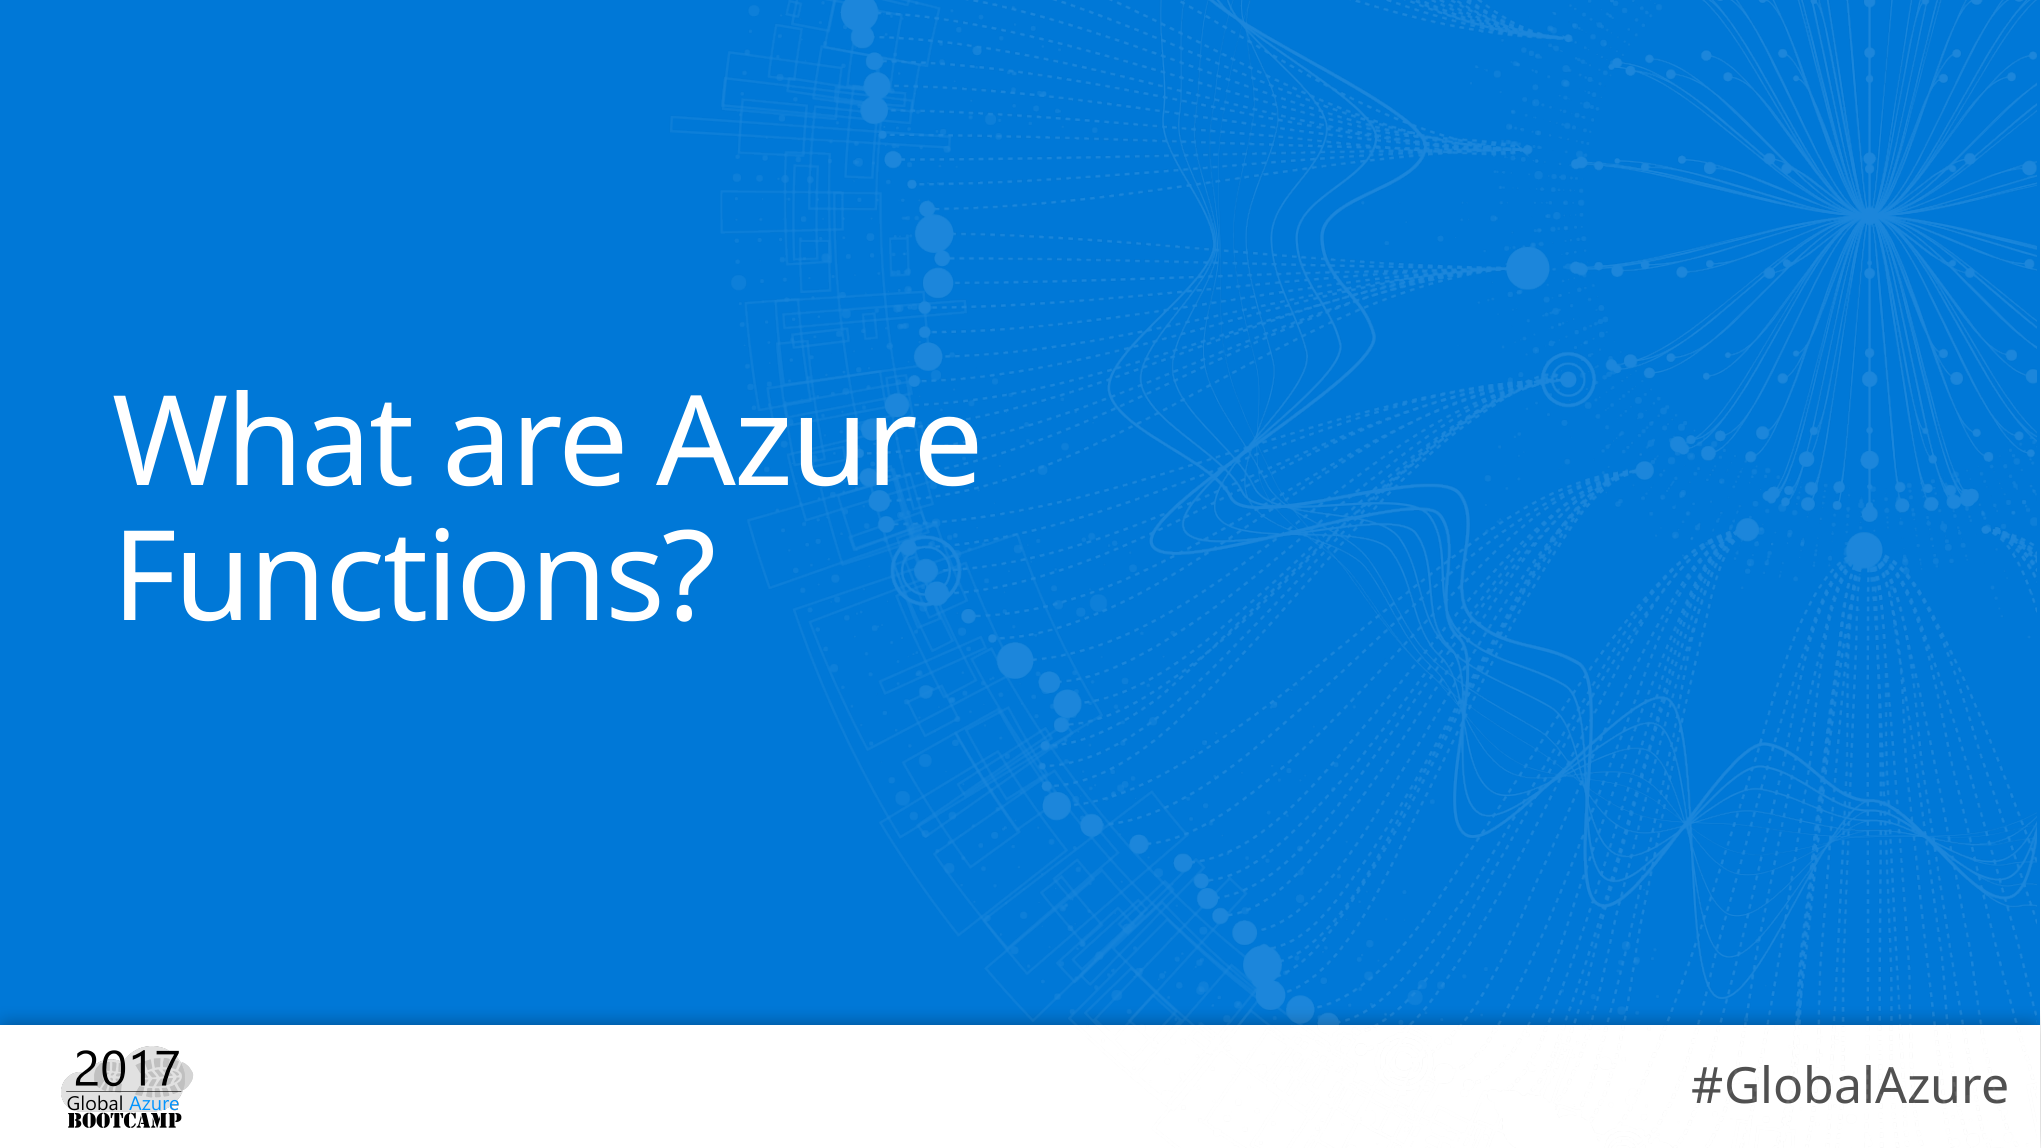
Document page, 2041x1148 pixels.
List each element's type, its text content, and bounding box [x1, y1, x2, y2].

title What are Azure Functions? [88, 346, 1624, 649]
picture [57, 1039, 196, 1132]
